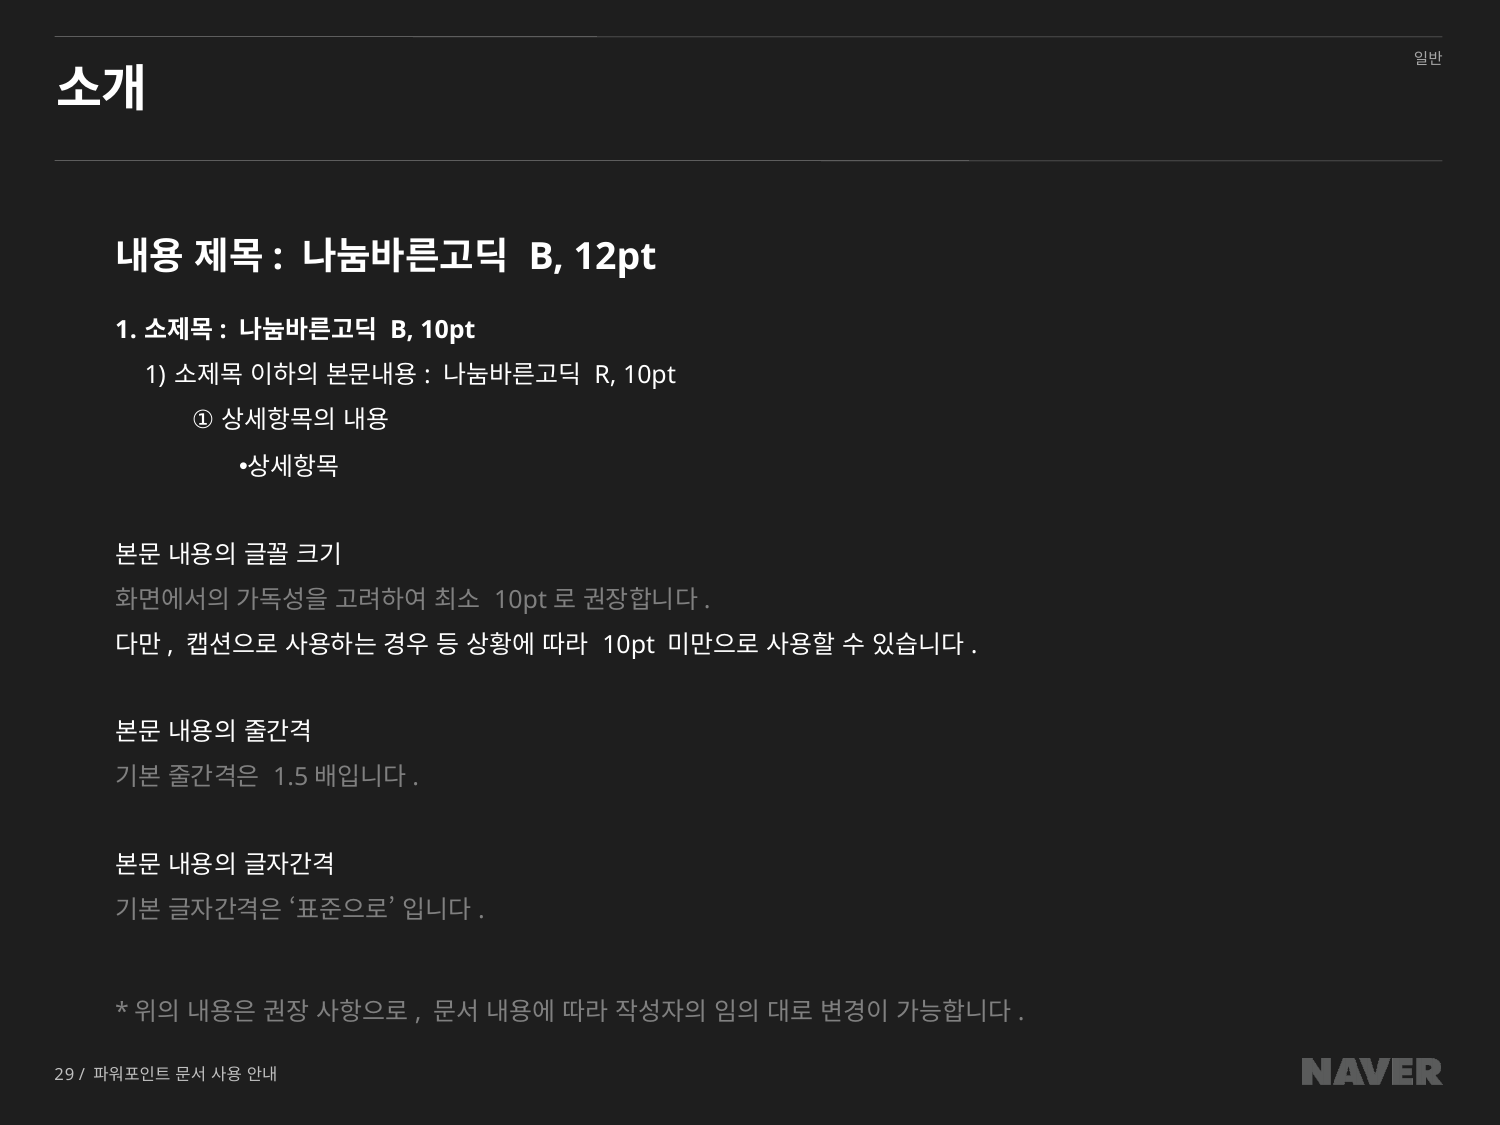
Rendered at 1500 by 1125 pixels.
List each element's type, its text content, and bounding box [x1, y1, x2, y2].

picture [1302, 1058, 1443, 1085]
list 내용 제목: 나눔바른고딕 B, 12pt 소제목: 나눔바른고딕 B, 10pt 소제목 이하의 본문내용: 나눔바른고딕 R, 10pt 상세항목의 내용 상세항목 본문 내용의 글꼴 크기 화면에서의 가독성을 고려하여 최소 10pt로 권장합니다. 다만, 캡션으로 사용하는 경우 등 상황에 따라 10pt 미만으로 사용할 수 있습니다. 본문 내용의 줄간격 기본 줄간격은 1.5배입니다. 본문 내용의 글자간격 기본 글자간격은 ‘표준으로’ 입니다. *위의 내용은 권장 사항으로, 문서 내용에 따라 작성자의 임의 대로 변경이 가능합니다. [100, 202, 1400, 945]
title 소개 [41, 49, 1459, 186]
